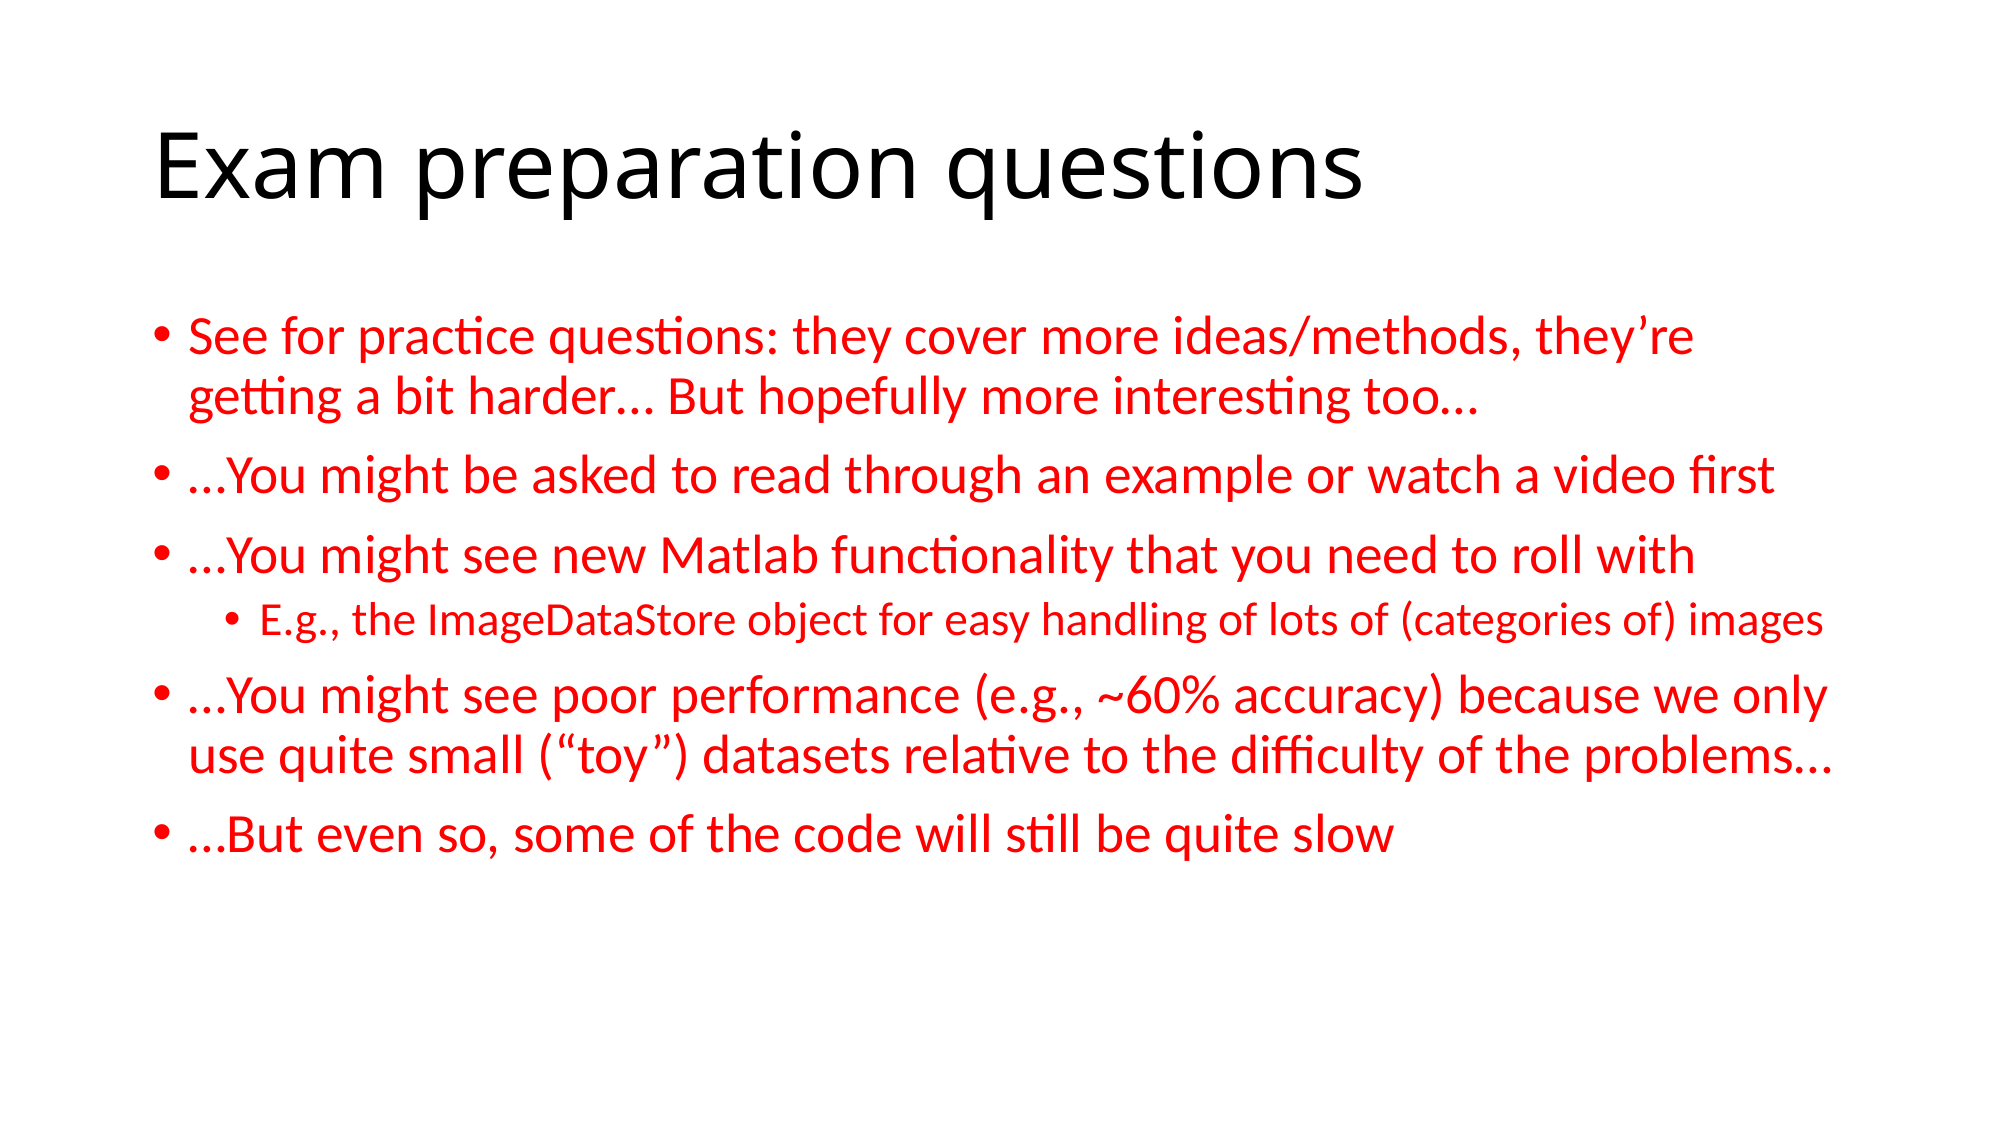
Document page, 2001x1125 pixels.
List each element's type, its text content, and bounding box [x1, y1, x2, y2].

title Exam preparation questions [137, 59, 1863, 278]
list See for practice questions: they cover more ideas/methods, they’re getting a bit harder… But hopefully more interesting too… …You might be asked to read through an example or watch a video first …You might see new Matlab functionality that you need to roll with E.g., the ImageDataStore object for easy handling of lots of (categories of) images …You might see poor performance (e.g., ~60% accuracy) because we only use quite small (“toy”) datasets relative to the difficulty of the problems… …But even so, some of the code will still be quite slow [137, 299, 1863, 1014]
